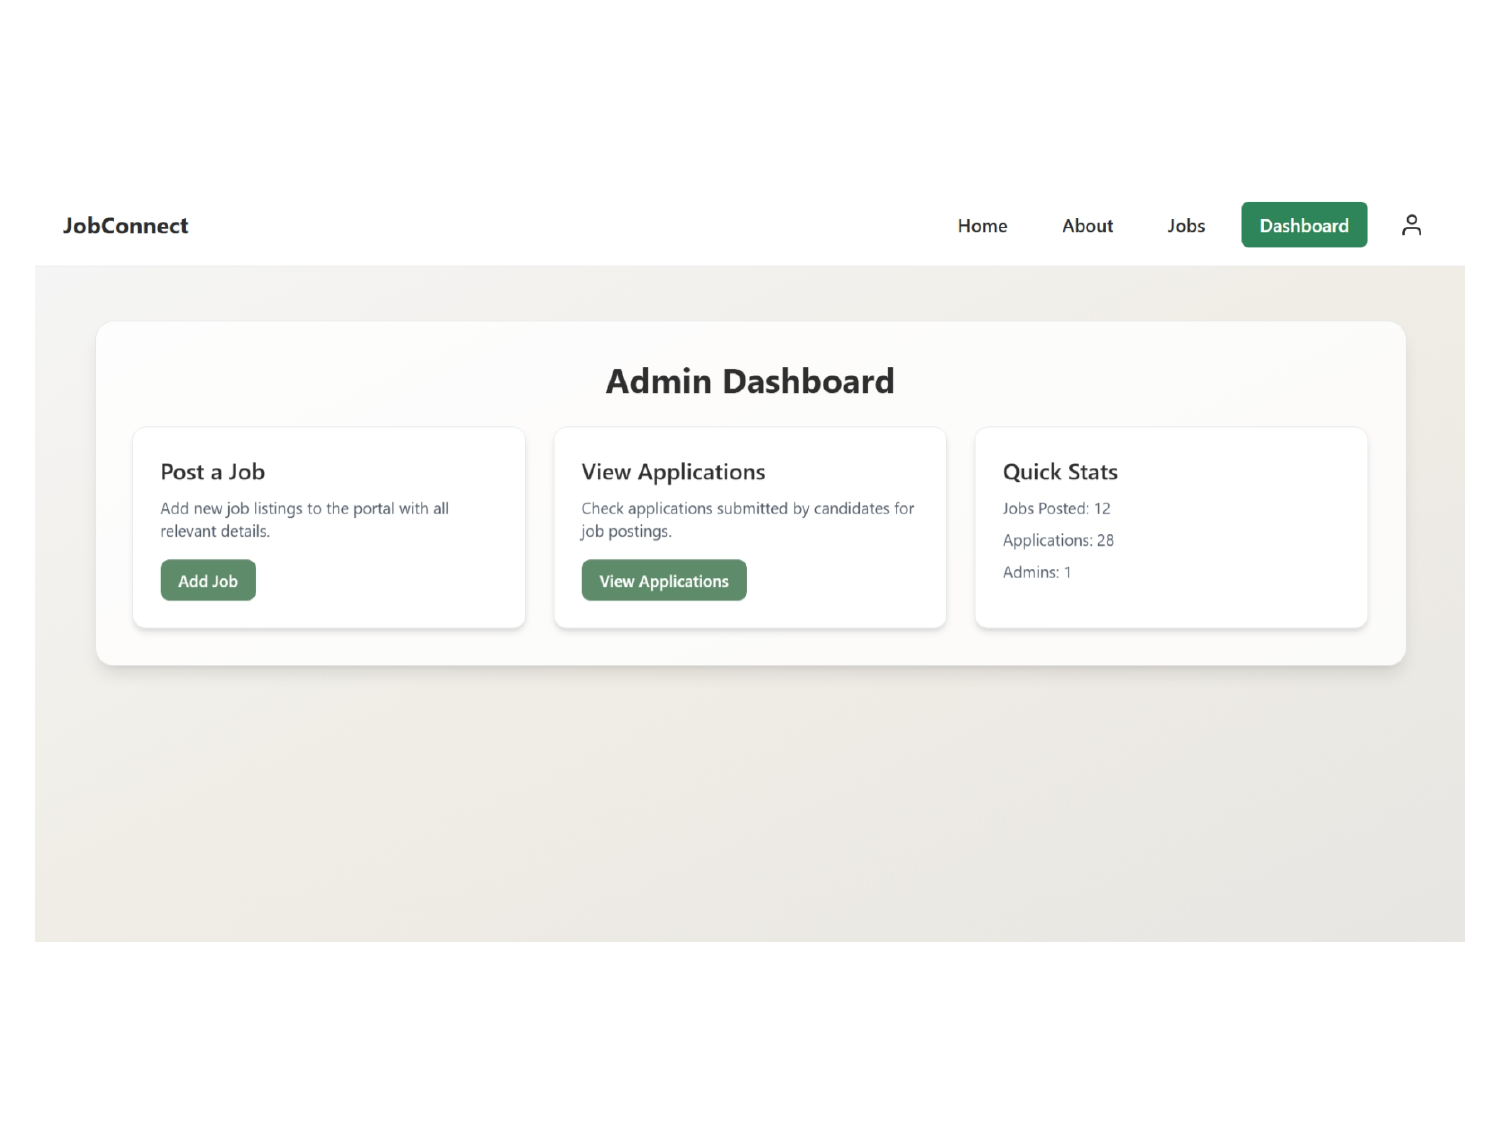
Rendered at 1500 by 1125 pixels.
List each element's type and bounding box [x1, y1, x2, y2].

picture [35, 183, 1465, 942]
